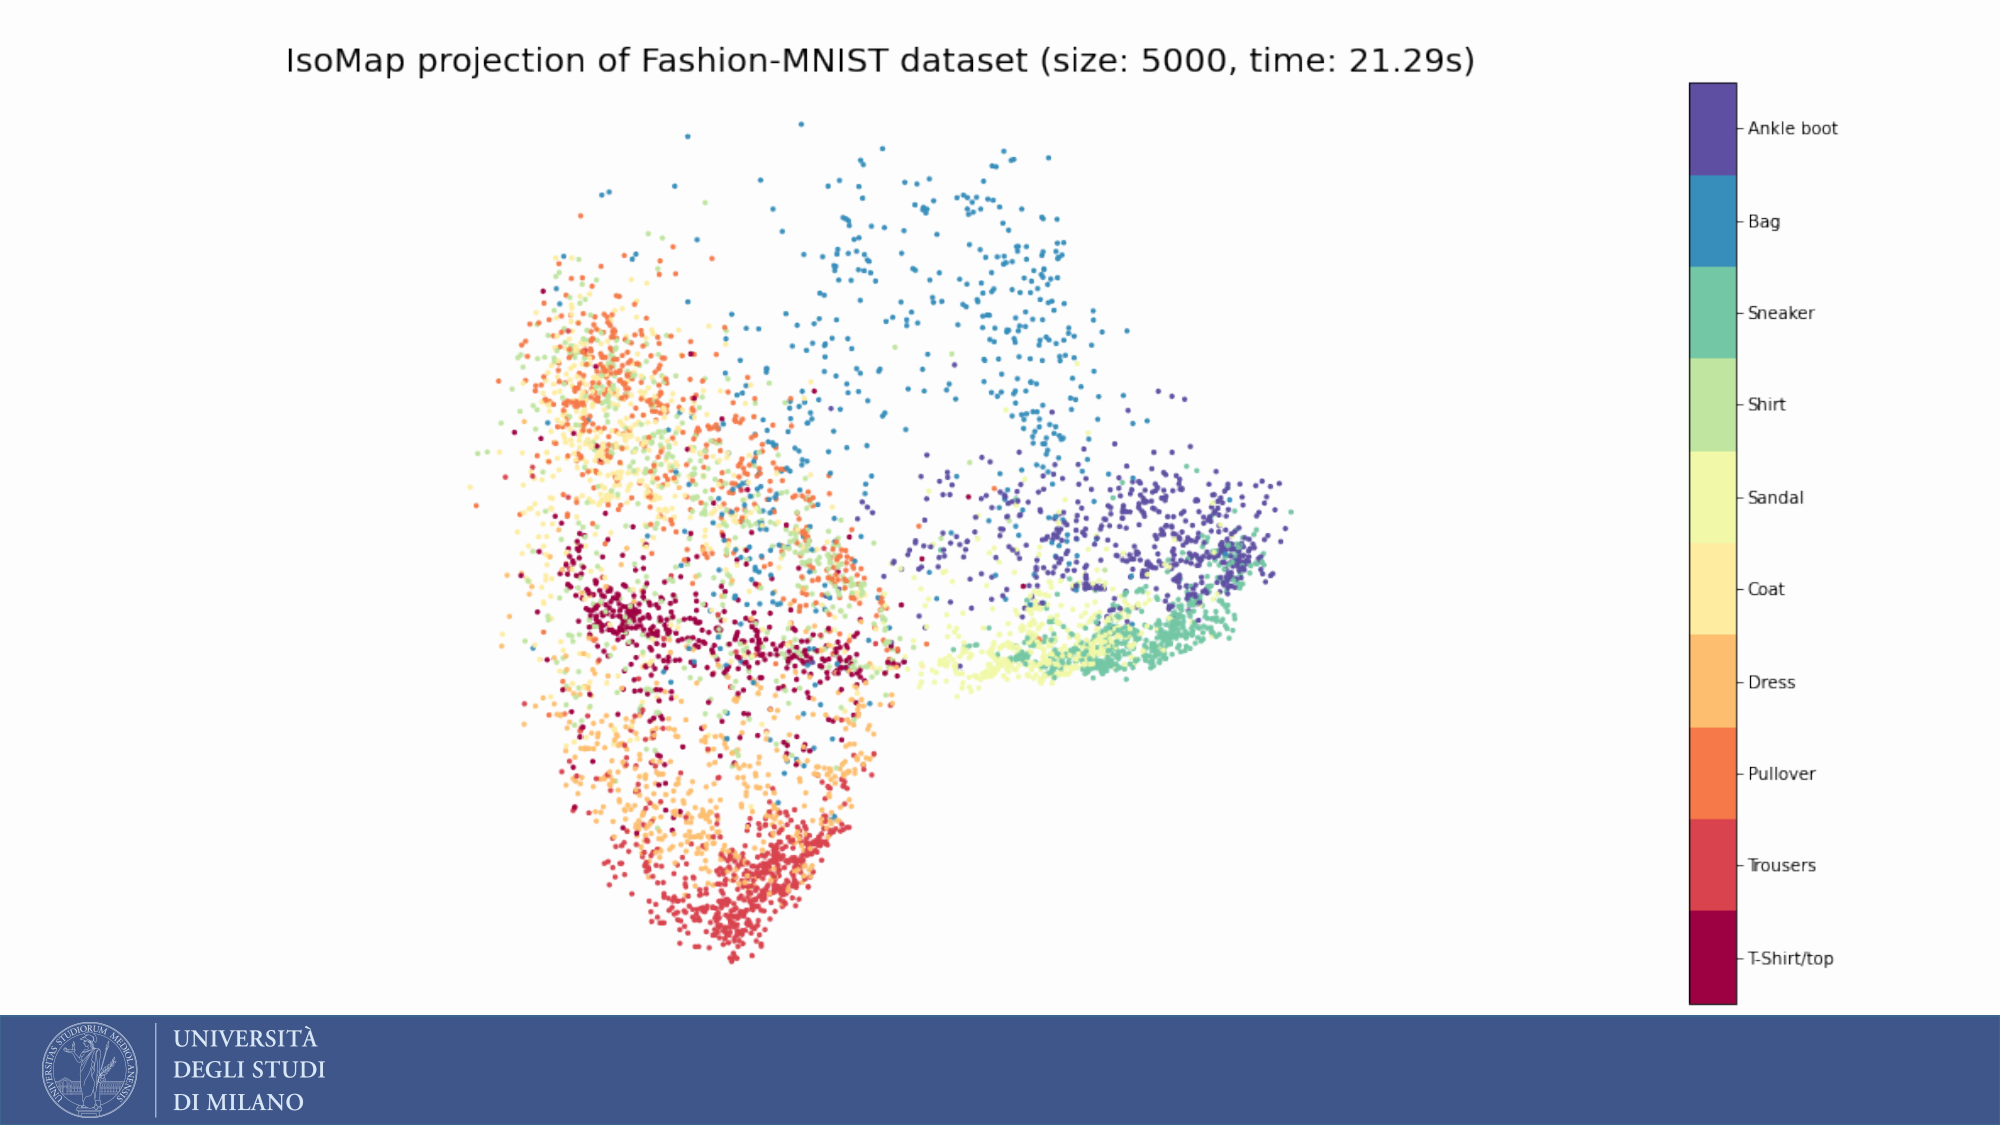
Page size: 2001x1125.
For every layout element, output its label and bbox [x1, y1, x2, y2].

picture [42, 1022, 326, 1118]
picture [150, 35, 1850, 1016]
text_box [0, 1015, 2000, 1125]
